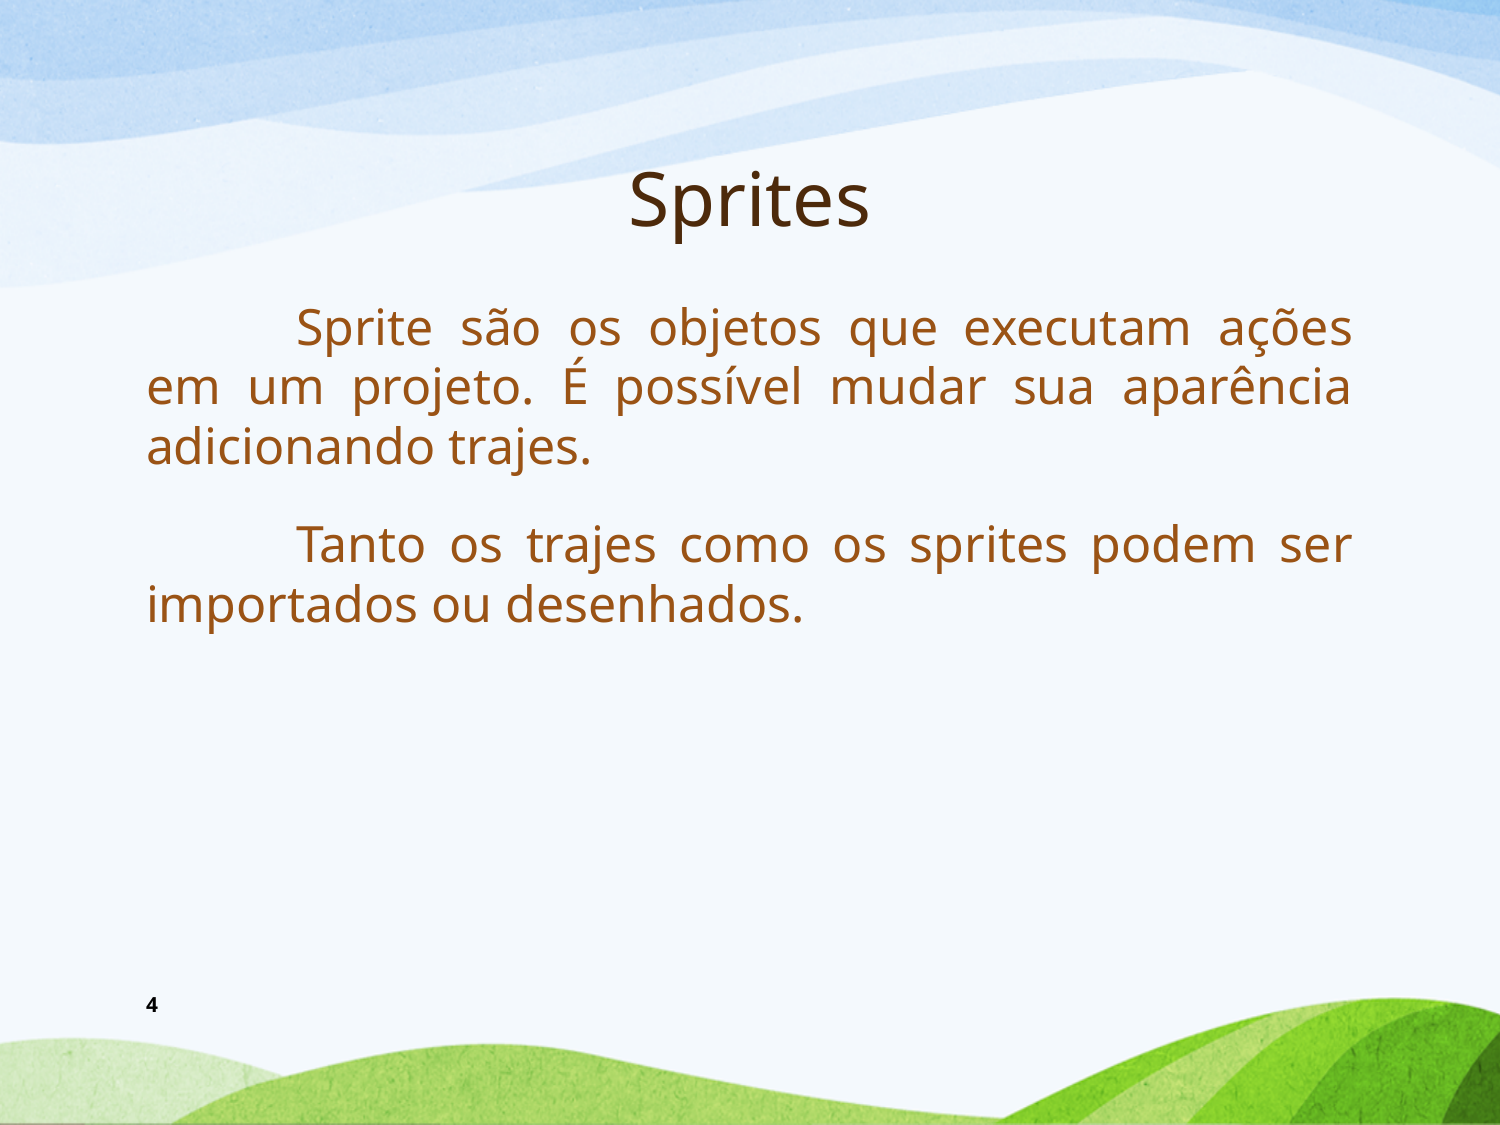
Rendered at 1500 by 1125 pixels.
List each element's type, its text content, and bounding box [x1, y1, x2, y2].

list Sprite são os objetos que executam ações em um projeto. É possível mudar sua aparência adicionando trajes. Tanto os trajes como os sprites podem ser importados ou desenhados. [131, 287, 1369, 982]
picture [0, 0, 1500, 1125]
title Sprites [131, 50, 1369, 250]
slide_number 4 [131, 987, 225, 1025]
